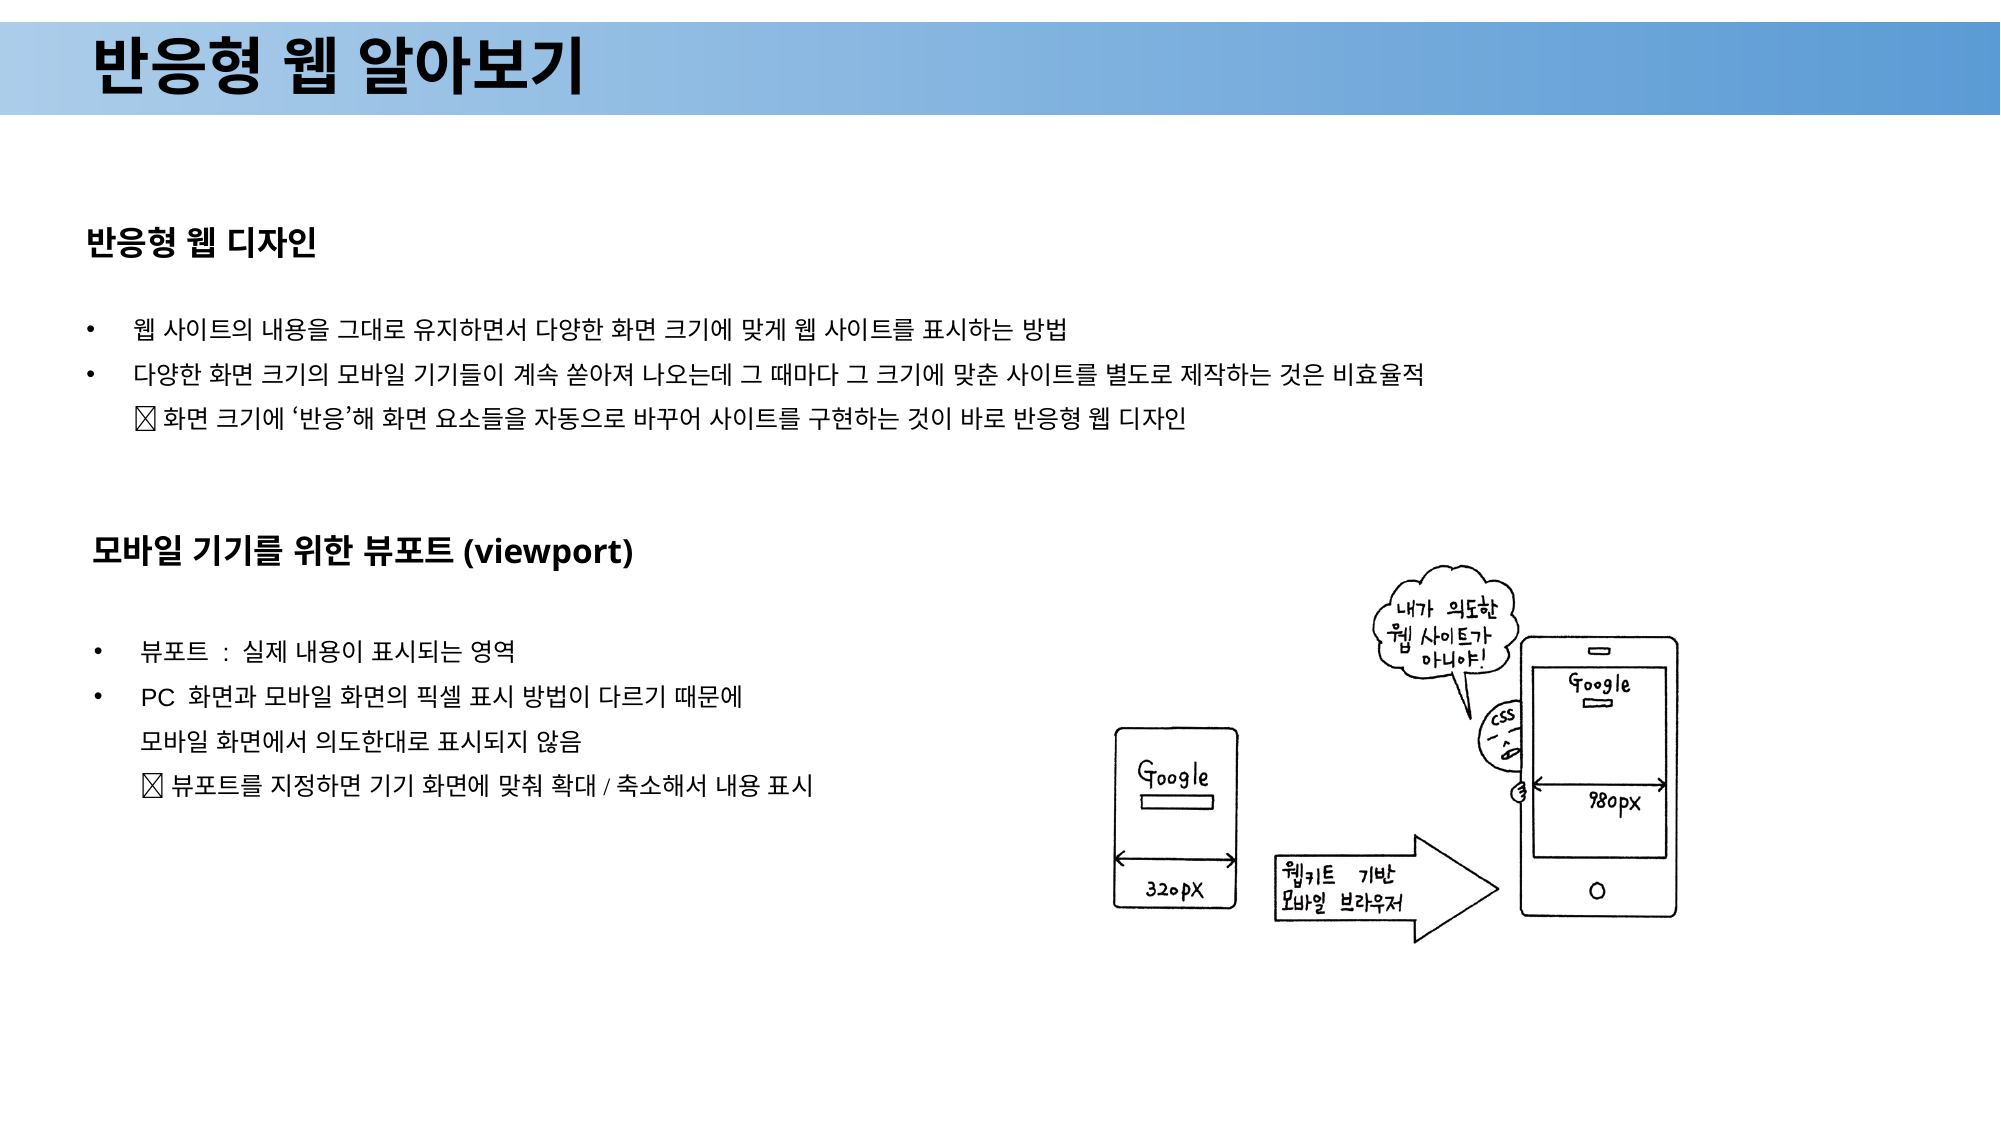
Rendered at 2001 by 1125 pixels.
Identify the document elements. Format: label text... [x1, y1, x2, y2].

title 반응형 웹 알아보기 [77, 22, 1569, 116]
text_box 모바일 기기를 위한 뷰포트(viewport) [77, 523, 895, 578]
text_box 반응형 웹 디자인 [71, 214, 614, 270]
picture [1078, 551, 1744, 982]
text_box 뷰포트 : 실제 내용이 표시되는 영역 PC 화면과 모바일 화면의 픽셀 표시 방법이 다르기 때문에 모바일 화면에서 의도한대로 표시되지 않음  뷰포트를 지정하면 기기 화면에 맞춰 확대/축소해서 내용 표시 [79, 613, 1068, 809]
text_box 웹 사이트의 내용을 그대로 유지하면서 다양한 화면 크기에 맞게 웹 사이트를 표시하는 방법 다양한 화면 크기의 모바일 기기들이 계속 쏟아져 나오는데 그 때마다 그 크기에 맞춘 사이트를 별도로 제작하는 것은 비효율적  화면 크기에 ‘반응’해 화면 요소들을 자동으로 바꾸어 사이트를 구현하는 것이 바로 반응형 웹 디자인 [71, 291, 1910, 442]
